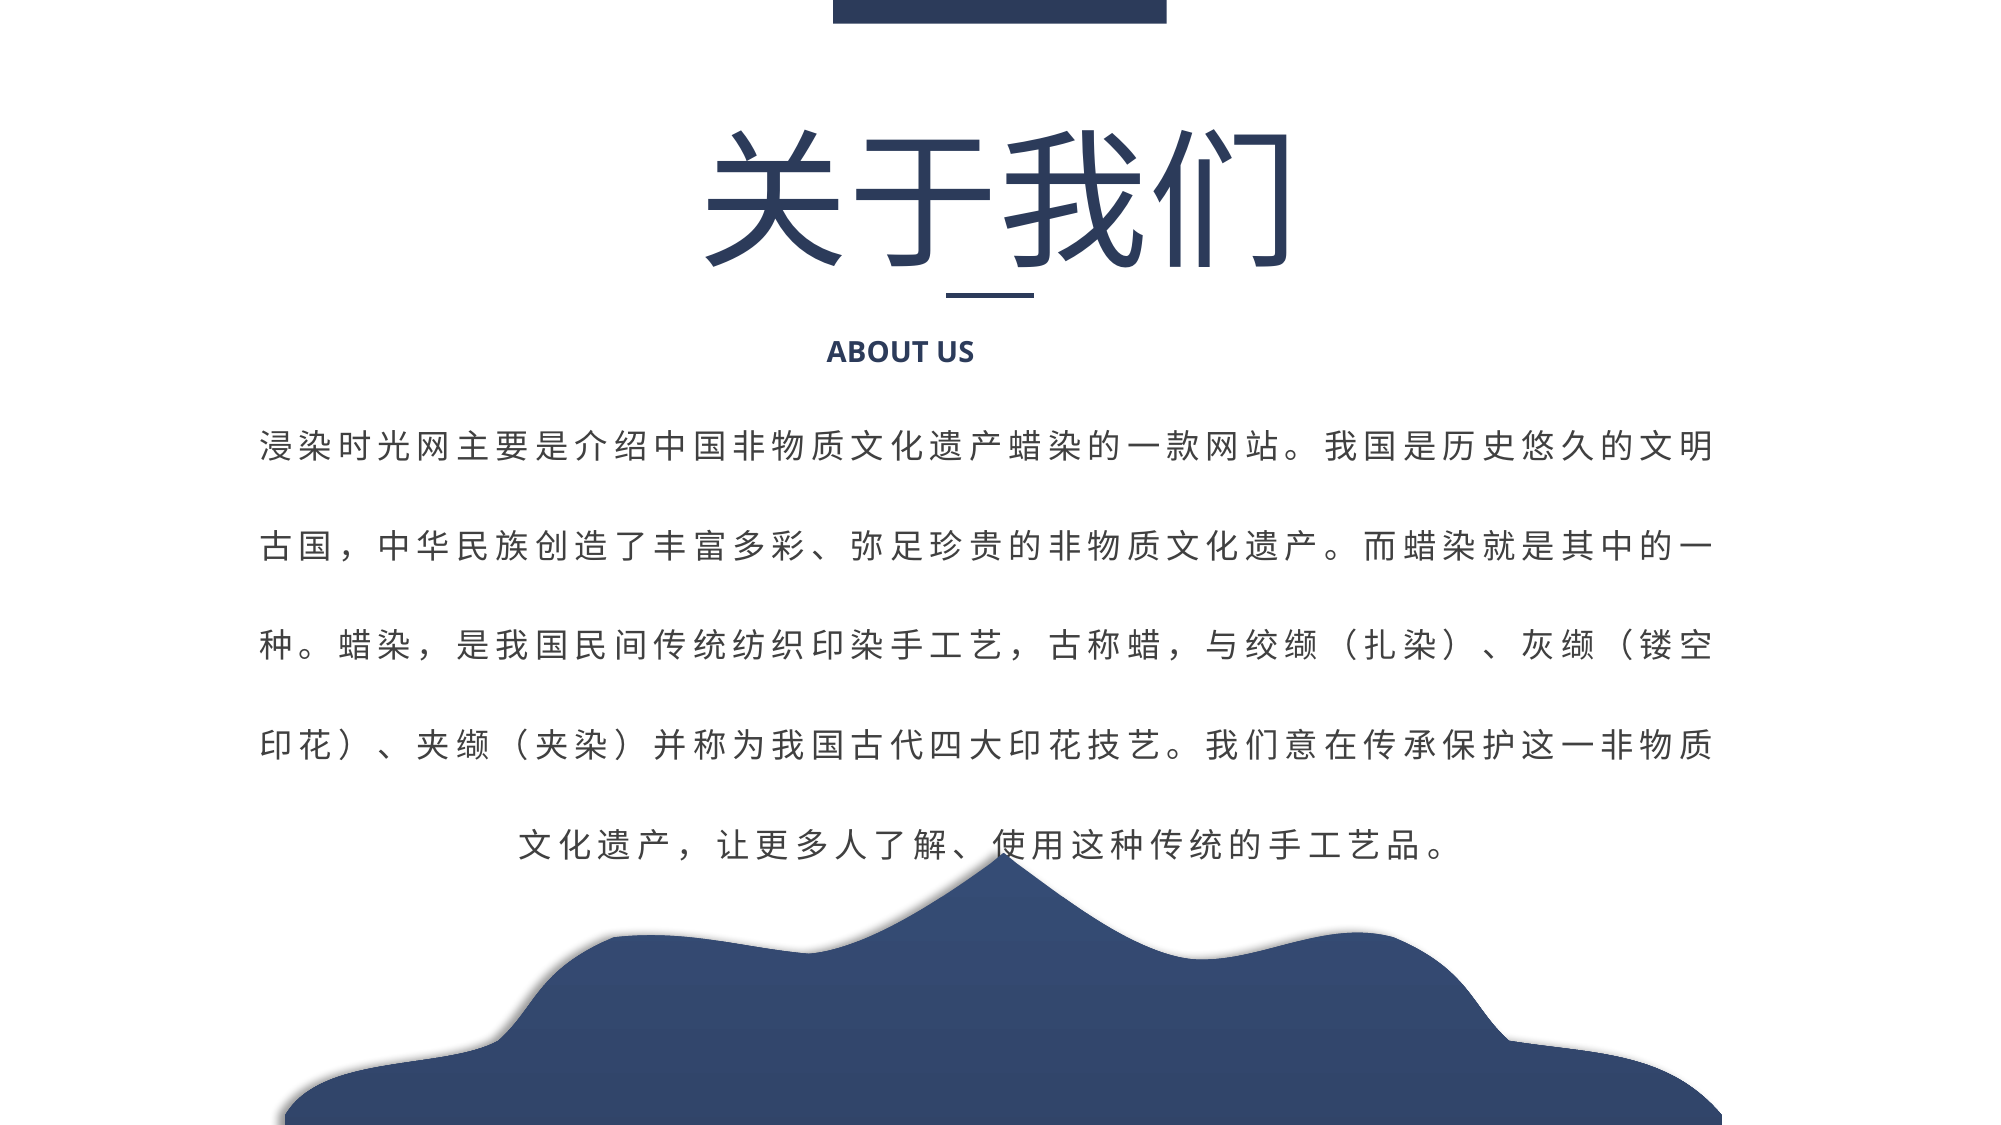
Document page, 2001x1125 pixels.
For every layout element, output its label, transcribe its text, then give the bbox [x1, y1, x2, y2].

text_box [283, 851, 1724, 1125]
text_box 关于我们 [683, 98, 1324, 294]
text_box [832, 0, 1168, 25]
text_box ABOUT US [811, 325, 1169, 357]
text_box 浸染时光网主要是介绍中国非物质文化遗产蜡染的一款网站。我国是历史悠久的文明古国，中华民族创造了丰富多彩、弥足珍贵的非物质文化遗产。而蜡染就是其中的一种。蜡染，是我国民间传统纺织印染手工艺，古称蜡，与绞缬（扎染）、灰缬（镂空印花）、夹缬（夹染）并称为我国古代四大印花技艺。我们意在传承保护这一非物质文化遗产，让更多人了解、使用这种传统的手工艺品。 [228, 357, 1752, 872]
